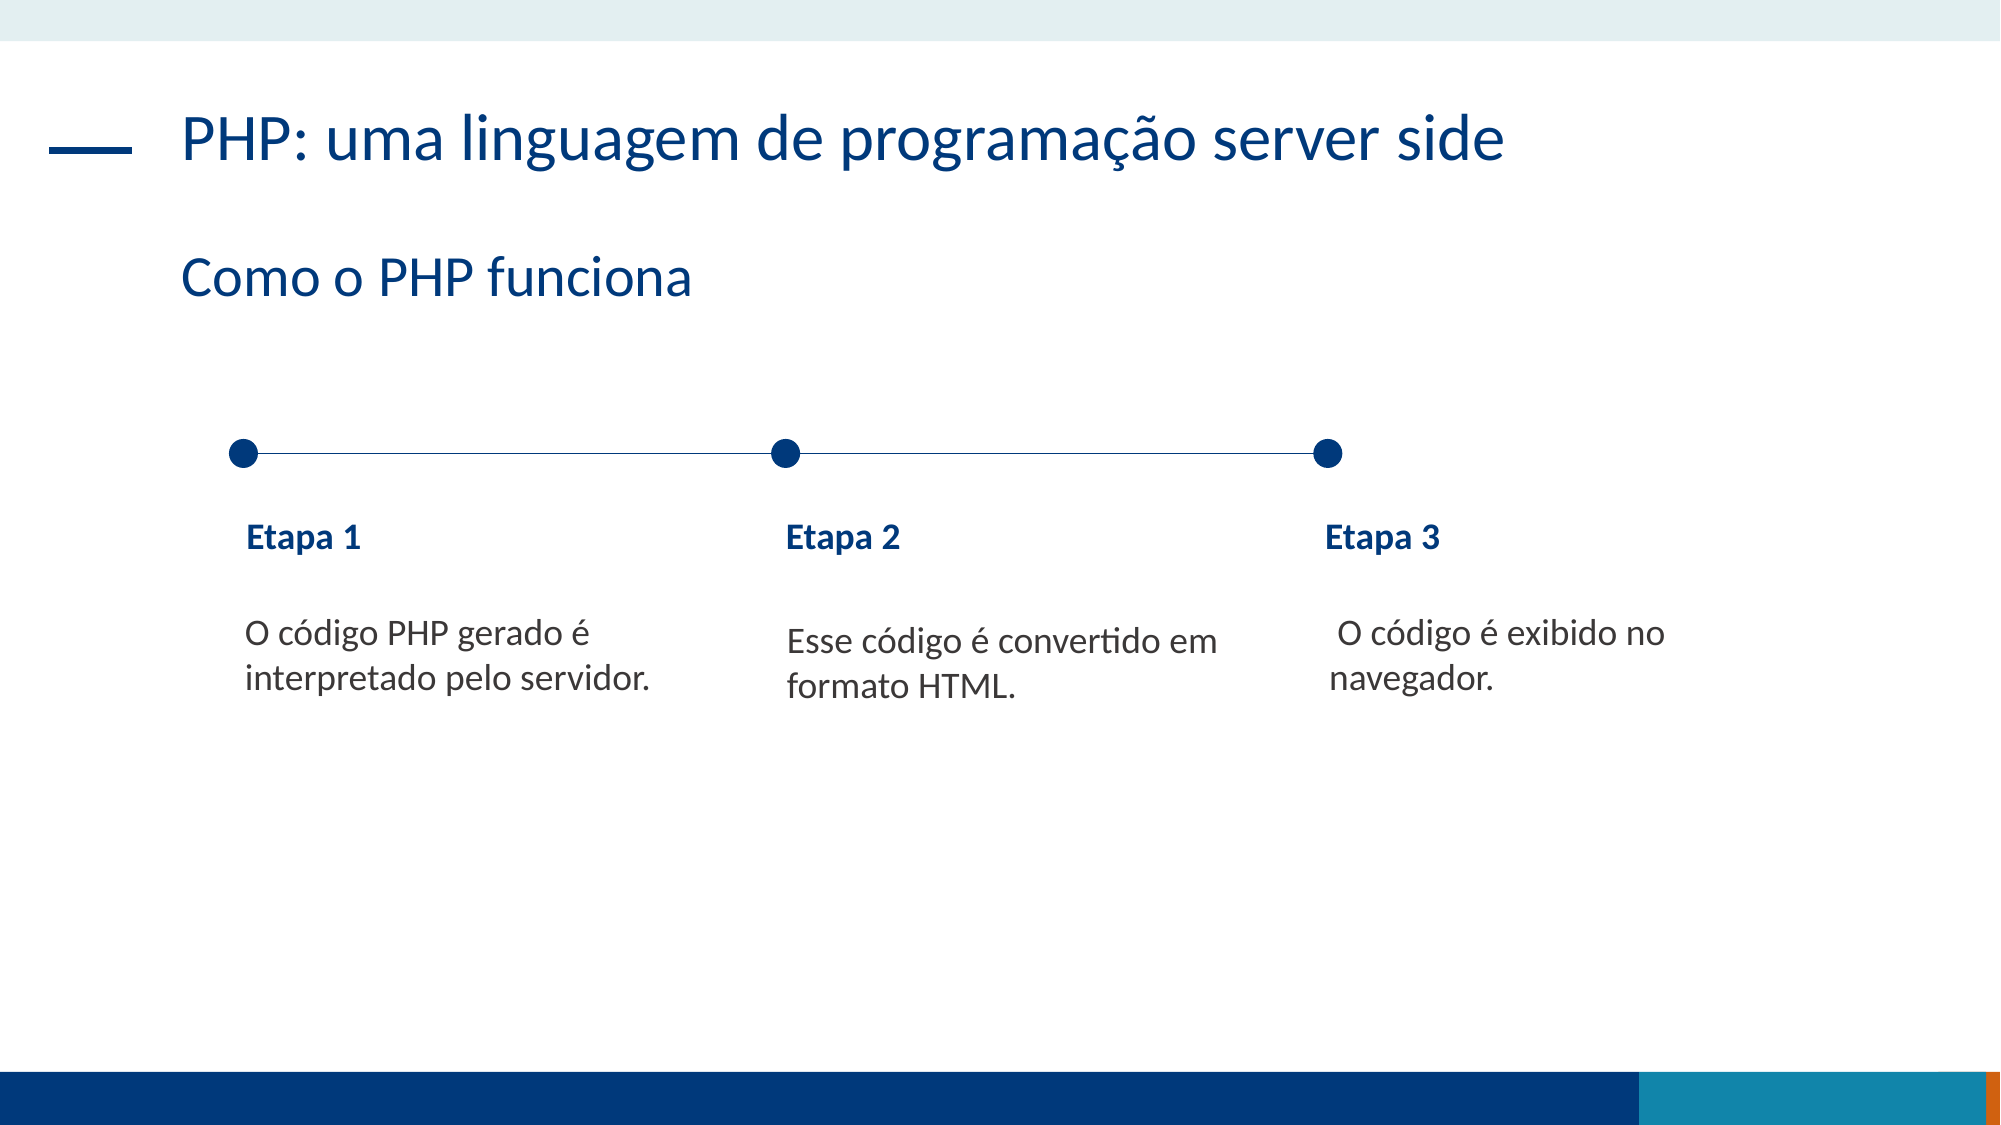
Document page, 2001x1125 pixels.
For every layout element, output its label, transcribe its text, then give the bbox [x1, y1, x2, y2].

text_box O código é exibido no navegador. [1314, 600, 1776, 706]
text_box O código PHP gerado é interpretado pelo servidor. [229, 600, 692, 706]
text_box Esse código é convertido em formato HTML. [772, 608, 1234, 714]
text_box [229, 439, 1771, 566]
list Como o PHP funciona [167, 238, 1833, 380]
list PHP: uma linguagem de programação server side [167, 95, 1833, 237]
